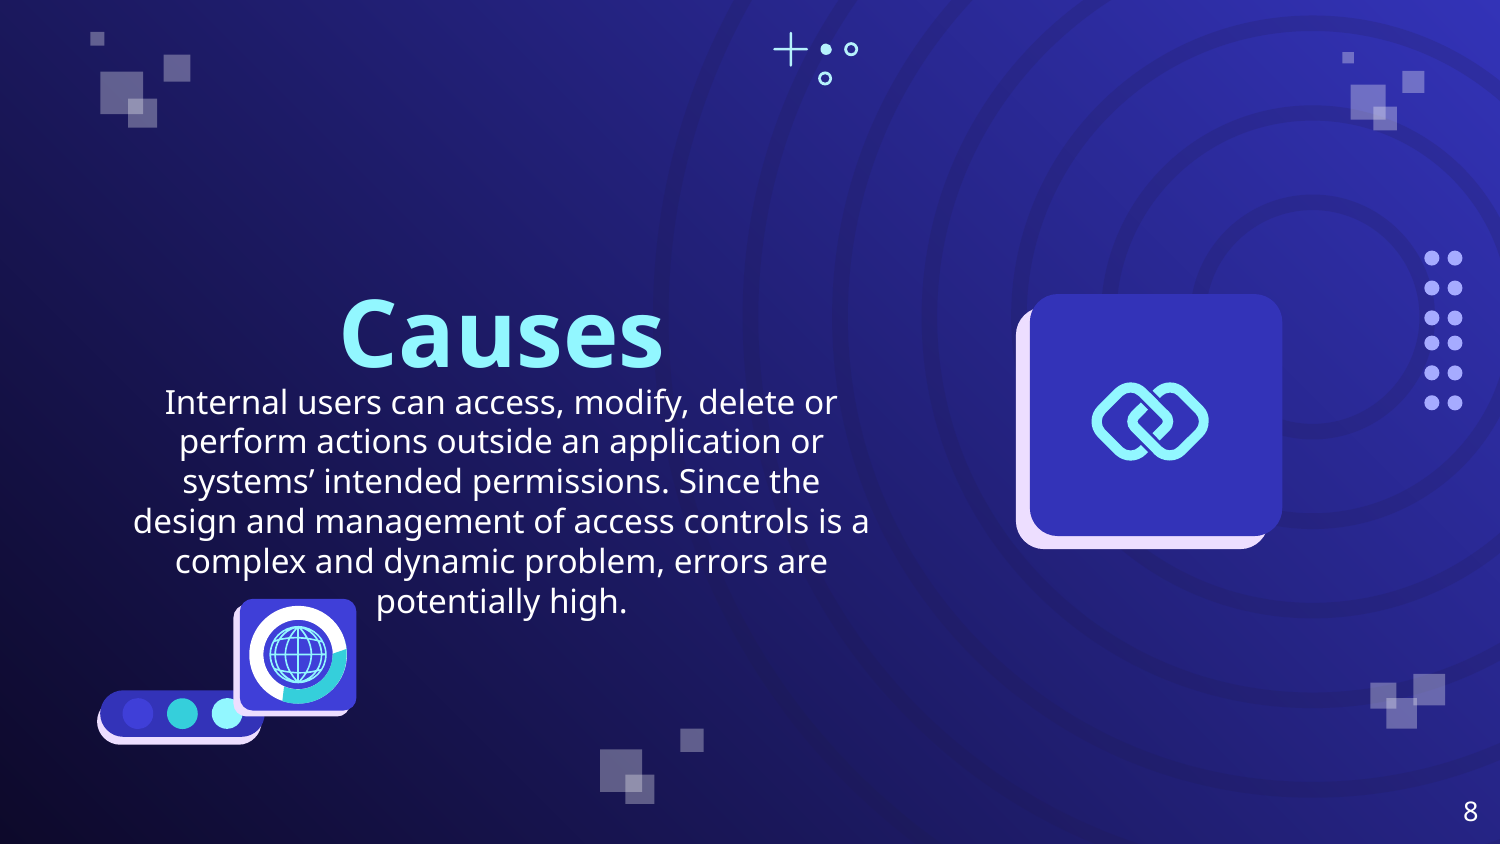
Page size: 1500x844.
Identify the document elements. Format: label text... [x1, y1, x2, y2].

subtitle Internal users can access, modify, delete or perform actions outside an application or systems’ intended permissions. Since the design and management of access controls is a complex and dynamic problem, errors are potentially high. [116, 384, 888, 617]
title Causes [116, 276, 888, 384]
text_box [96, 689, 265, 745]
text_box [233, 598, 357, 717]
slide_number ‹#› [1403, 779, 1494, 844]
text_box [1089, 382, 1210, 461]
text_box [1015, 293, 1283, 550]
